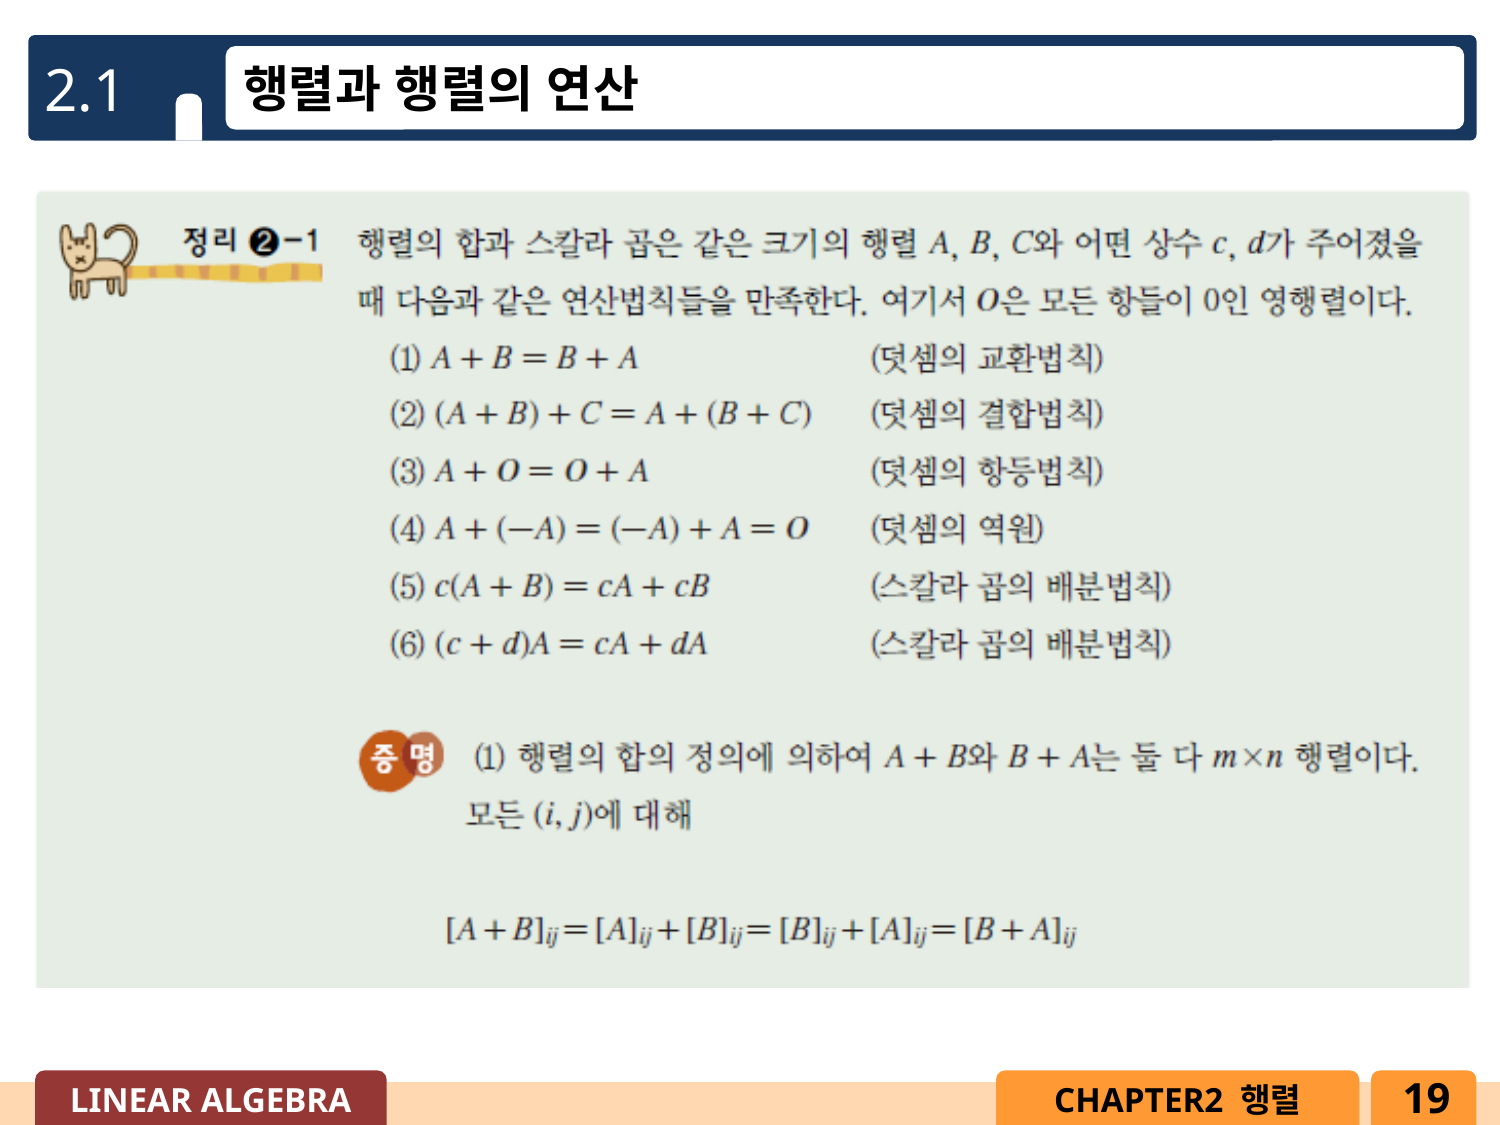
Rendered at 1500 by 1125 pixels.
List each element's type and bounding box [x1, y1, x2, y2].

text_box [28, 34, 1477, 141]
picture [29, 184, 1482, 988]
text_box [0, 1070, 1500, 1125]
